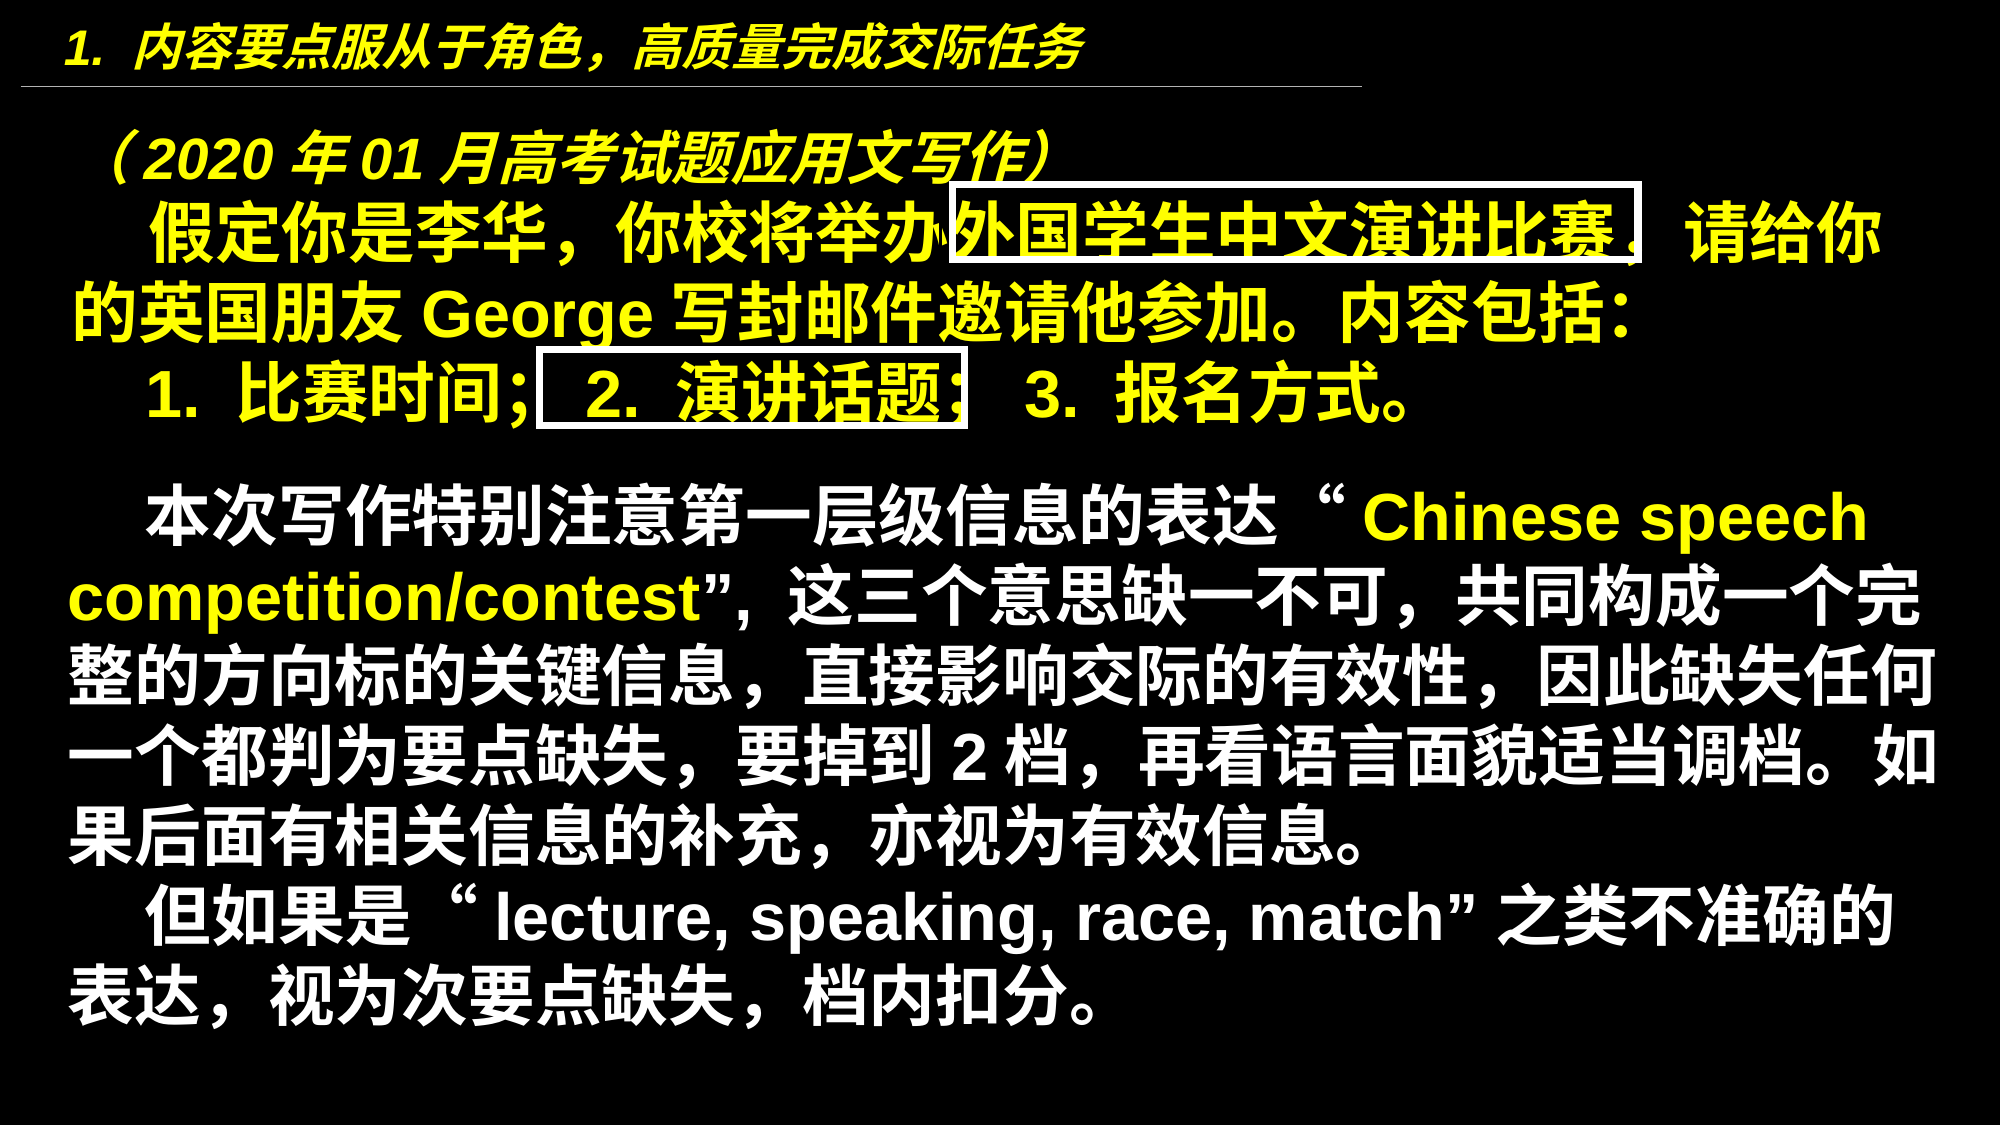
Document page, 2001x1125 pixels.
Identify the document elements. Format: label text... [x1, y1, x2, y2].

text_box [940, 195, 1627, 273]
text_box 1. 内容要点服从于角色，高质量完成交际任务 [48, 7, 1276, 83]
text_box （2020年01月高考试题应用文写作） 假定你是李华，你校将举办外国学生中文演讲比赛，请给你的英国朋友George写封邮件邀请他参加。内容包括： 1. 比赛时间；2. 演讲话题；3. 报名方式。 [56, 113, 1903, 439]
text_box 本次写作特别注意第一层级信息的表达“Chinese speech competition/contest”, 这三个意思缺一不可，共同构成一个完整的方向标的关键信息，直接影响交际的有效性，因此缺失任何一个都判为要点缺失，要掉到2档，再看语言面貌适当调档。如果后面有相关信息的补充，亦视为有效信息。 但如果是“lecture, speaking, race, match”之类不准确的表达，视为次要点缺失，档内扣分。 [52, 466, 1970, 1042]
text_box [952, 183, 1639, 261]
text_box [538, 349, 966, 426]
